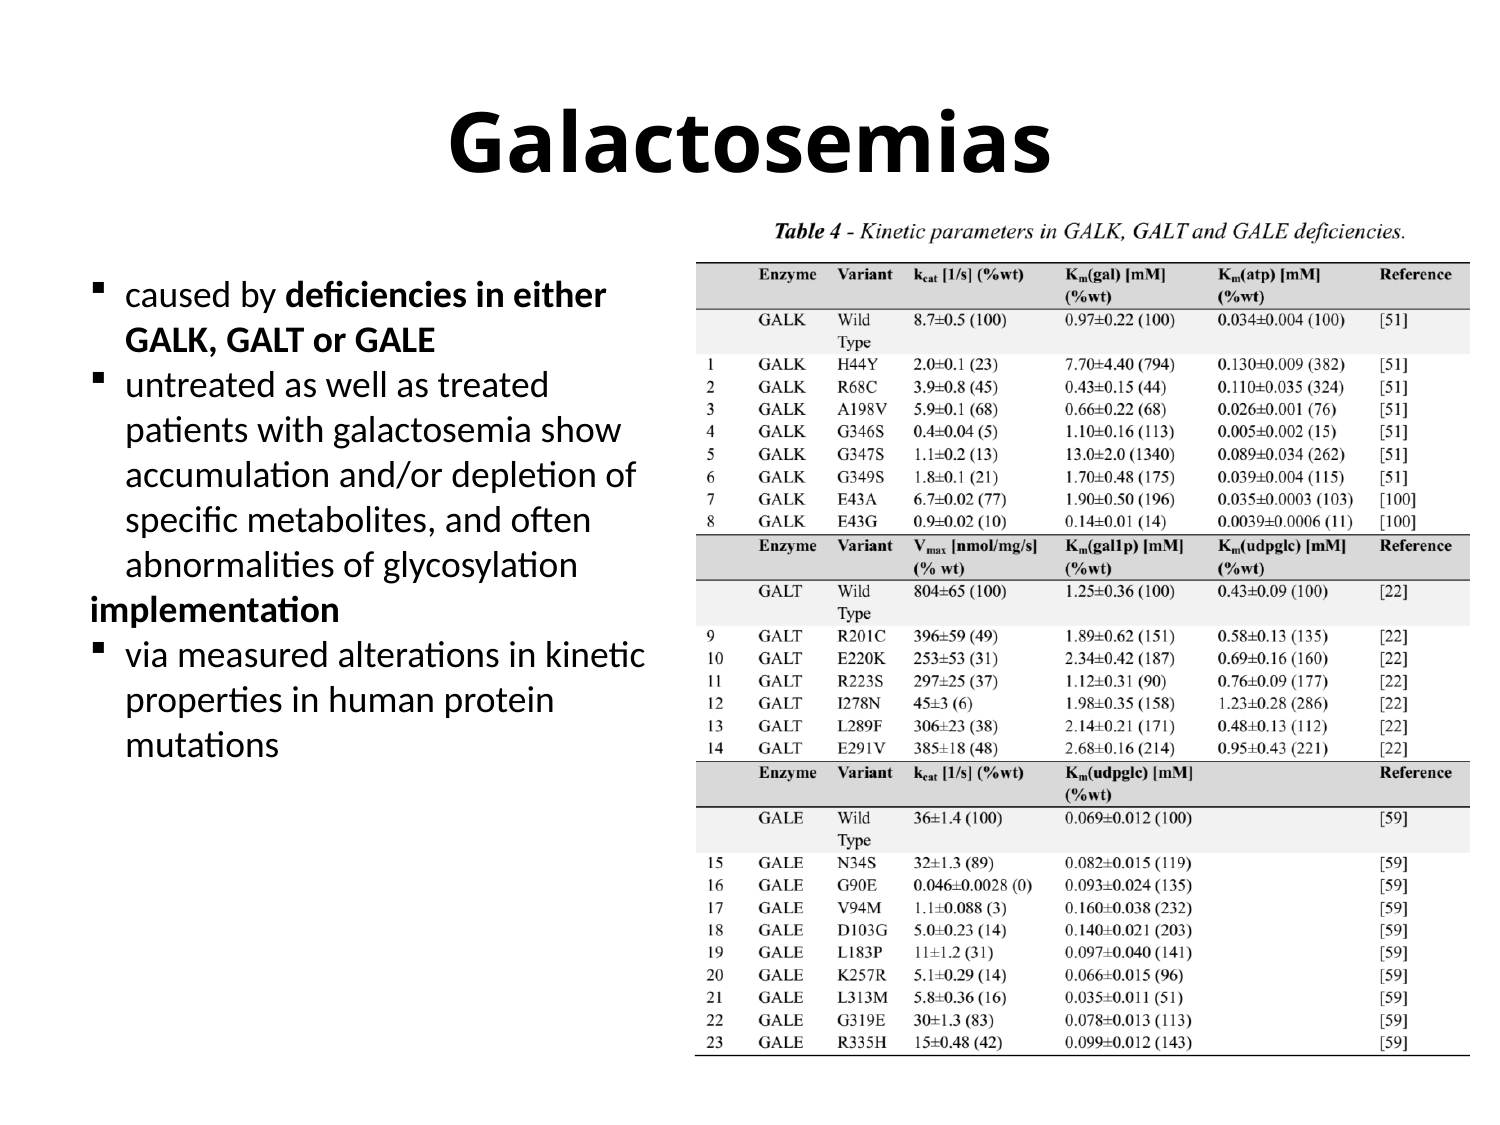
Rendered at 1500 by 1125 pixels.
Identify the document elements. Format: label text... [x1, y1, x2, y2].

text_box caused by deficiencies in either GALK, GALT or GALE untreated as well as treated patients with galactosemia show accumulation and/or depletion of specific metabolites, and often abnormalities of glycosylation implementation via measured alterations in kinetic properties in human protein mutations [75, 262, 675, 1005]
text_box Galactosemias [75, 45, 1425, 233]
picture [687, 212, 1470, 1063]
